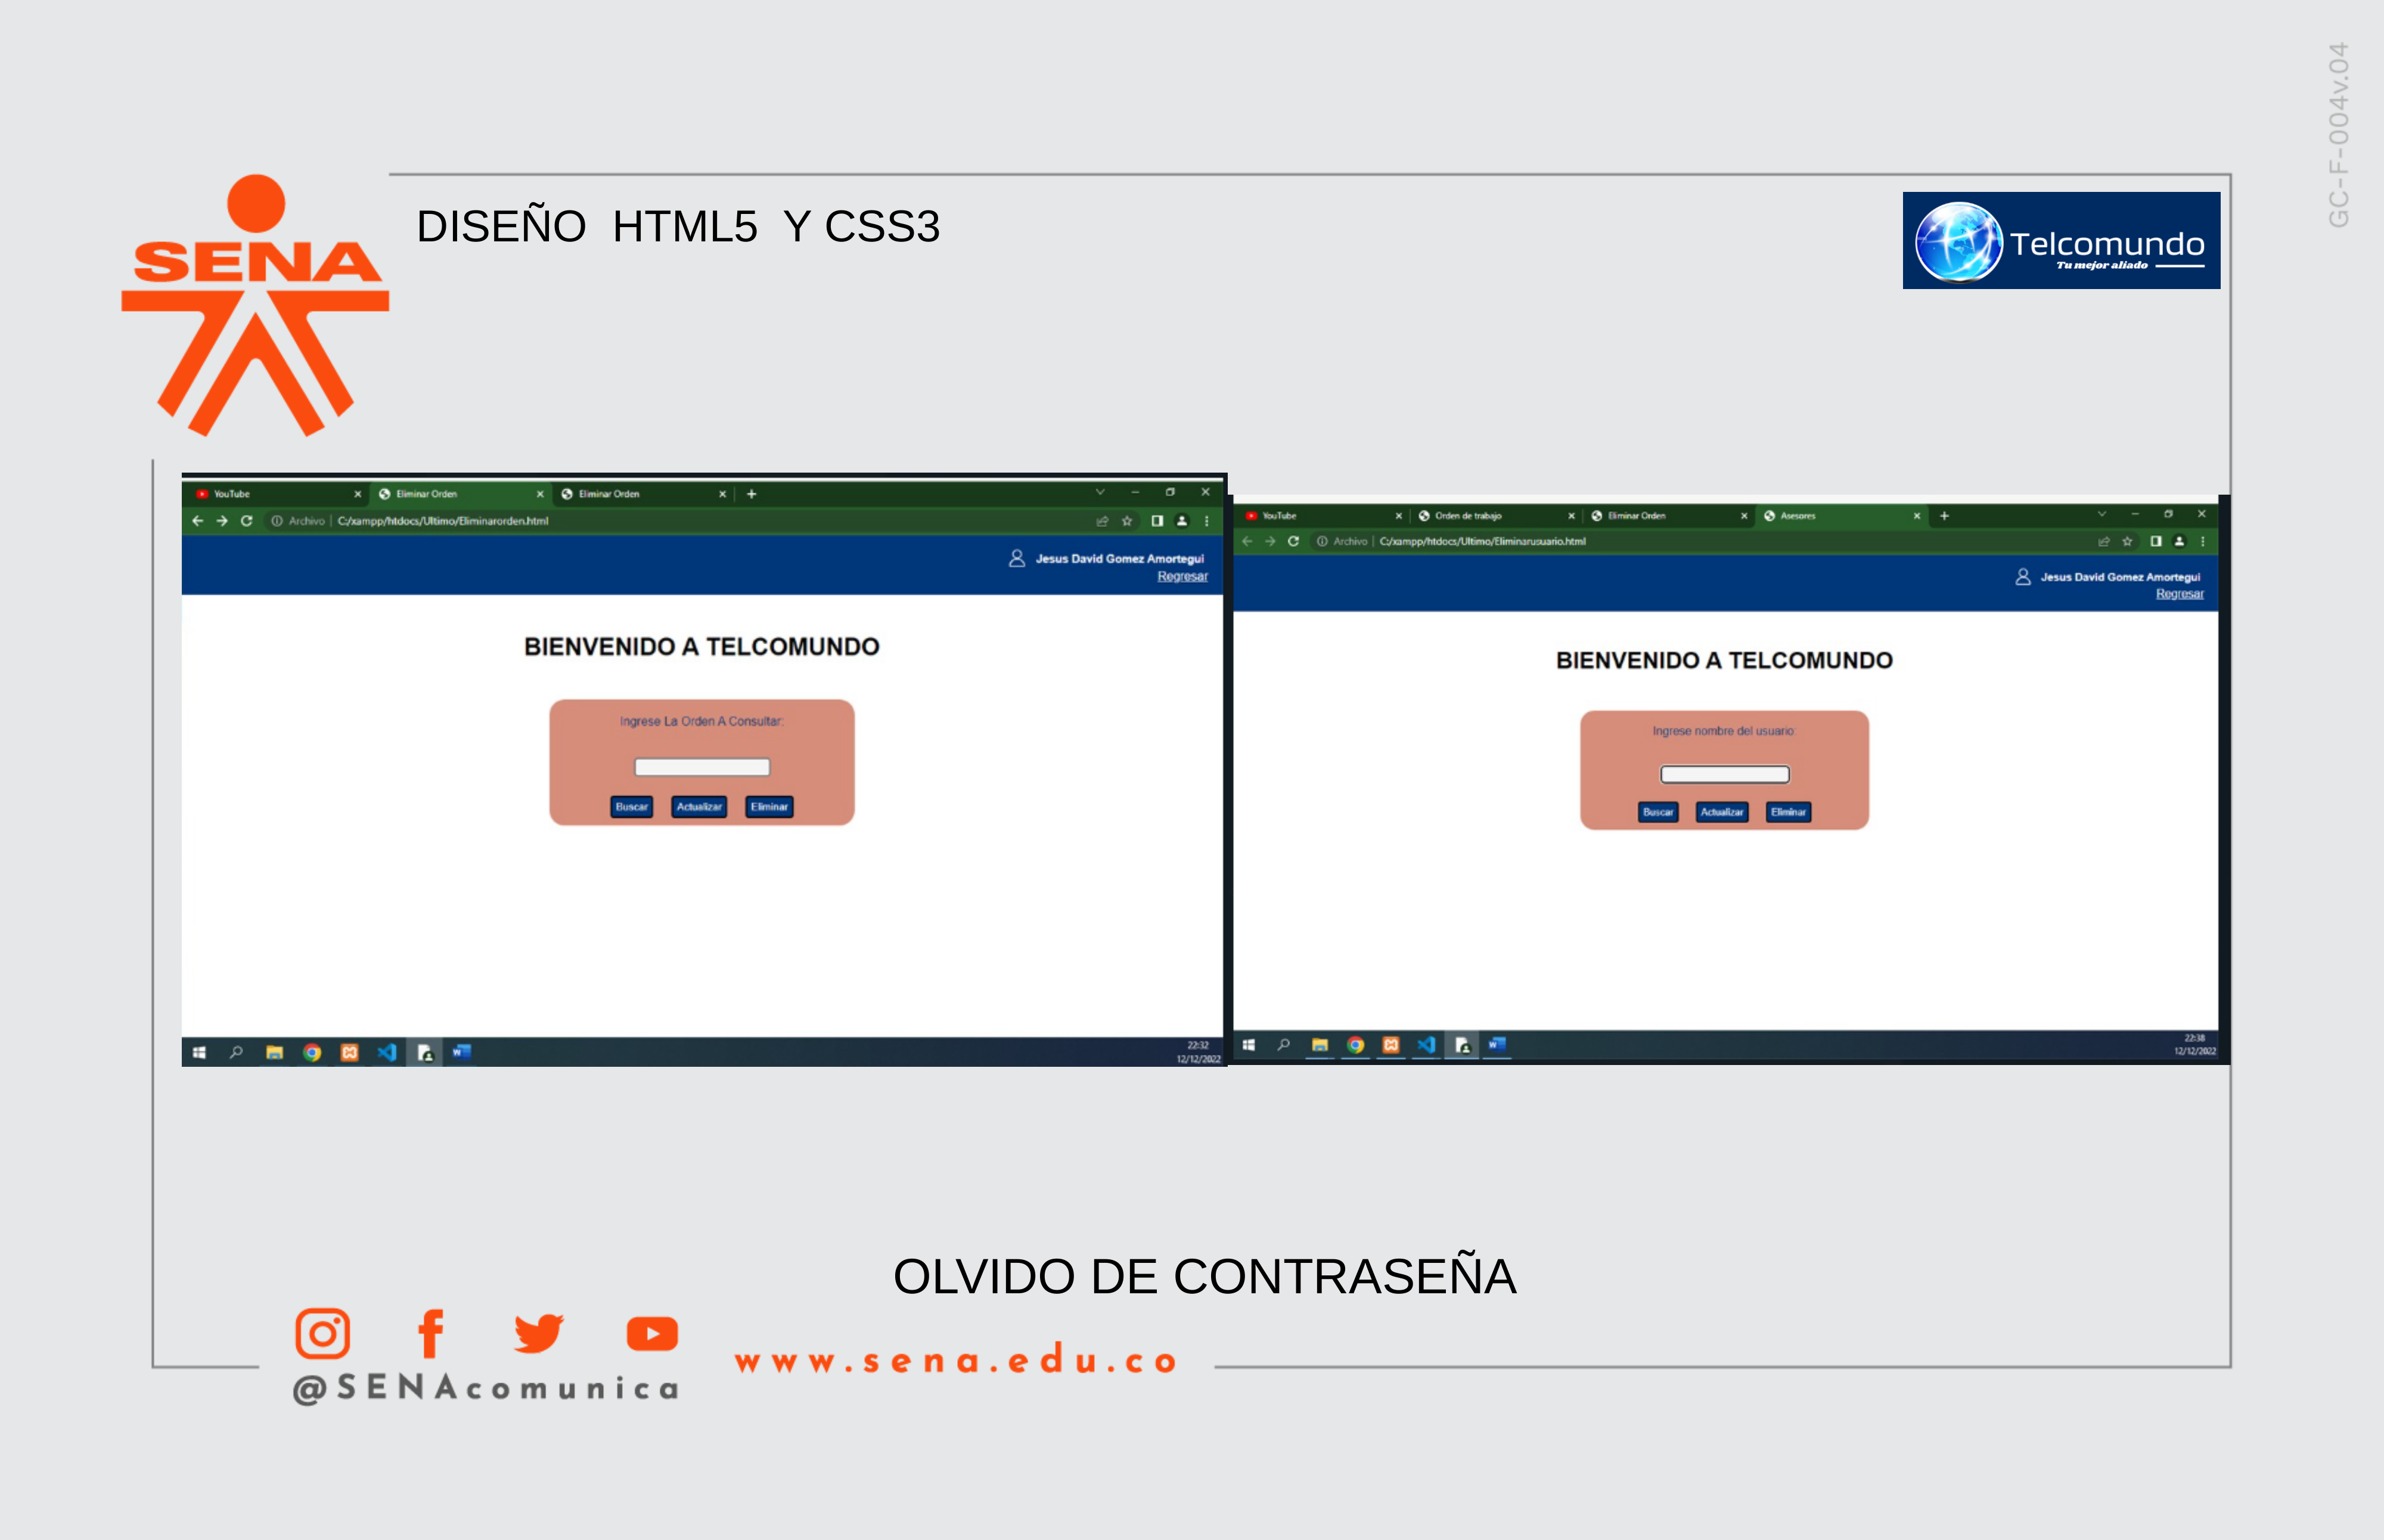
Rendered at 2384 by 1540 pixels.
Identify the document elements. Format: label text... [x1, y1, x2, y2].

text_box OLVIDO DE CONTRASEÑA [884, 1239, 2018, 1308]
picture [0, 0, 2384, 1540]
text_box DISEÑO HTML5 Y CSS3 [355, 192, 1004, 255]
